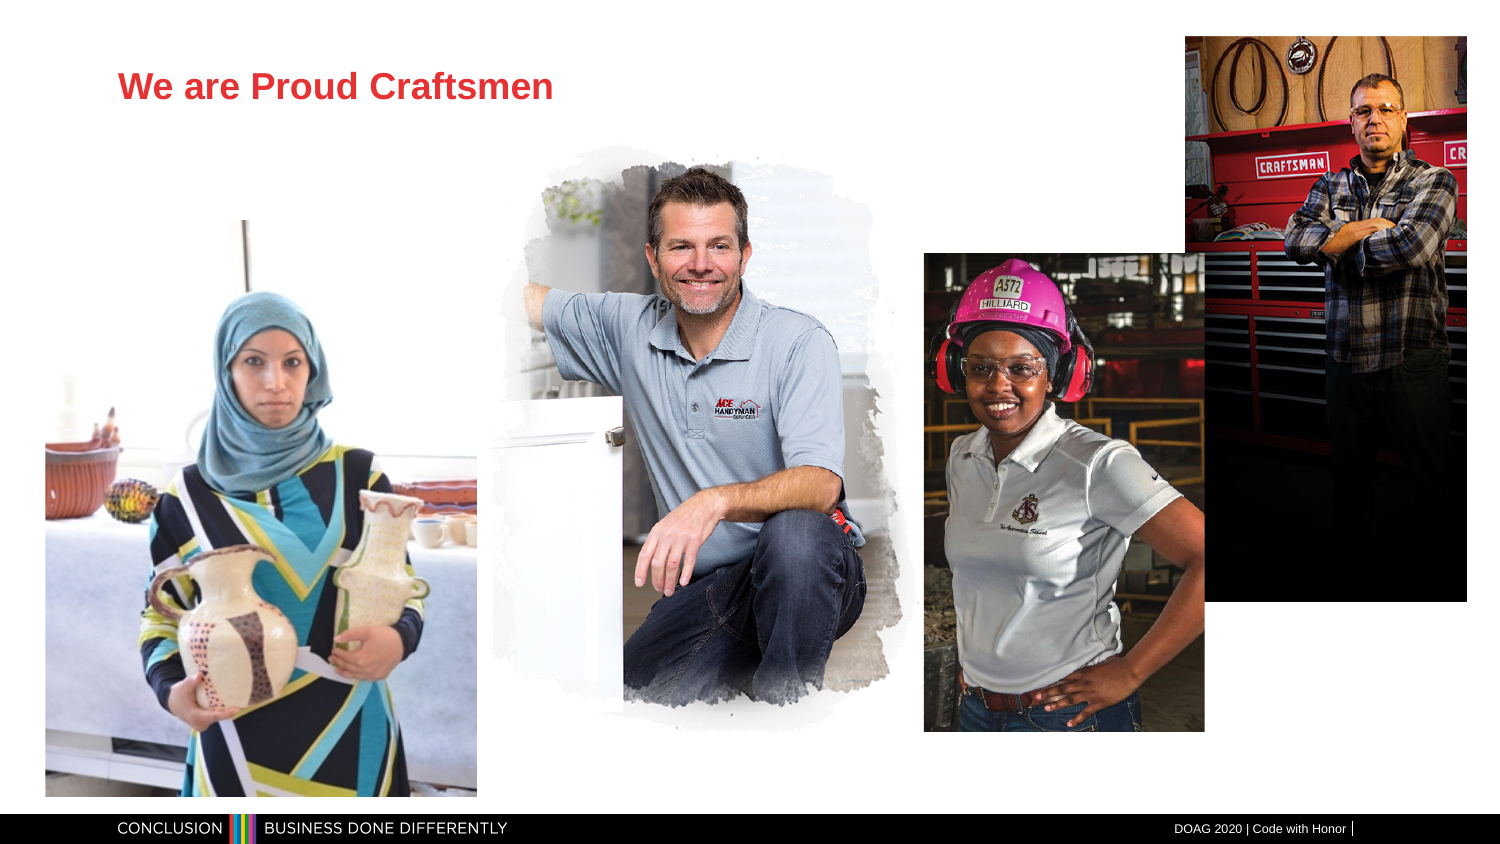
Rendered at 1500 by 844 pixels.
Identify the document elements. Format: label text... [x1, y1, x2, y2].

picture [45, 36, 1467, 797]
picture [0, 814, 236, 844]
title We are Proud Craftsmen [118, 47, 1185, 130]
picture [239, 814, 1500, 844]
footer DOAG 2020 | Code with Honor [814, 820, 1347, 839]
